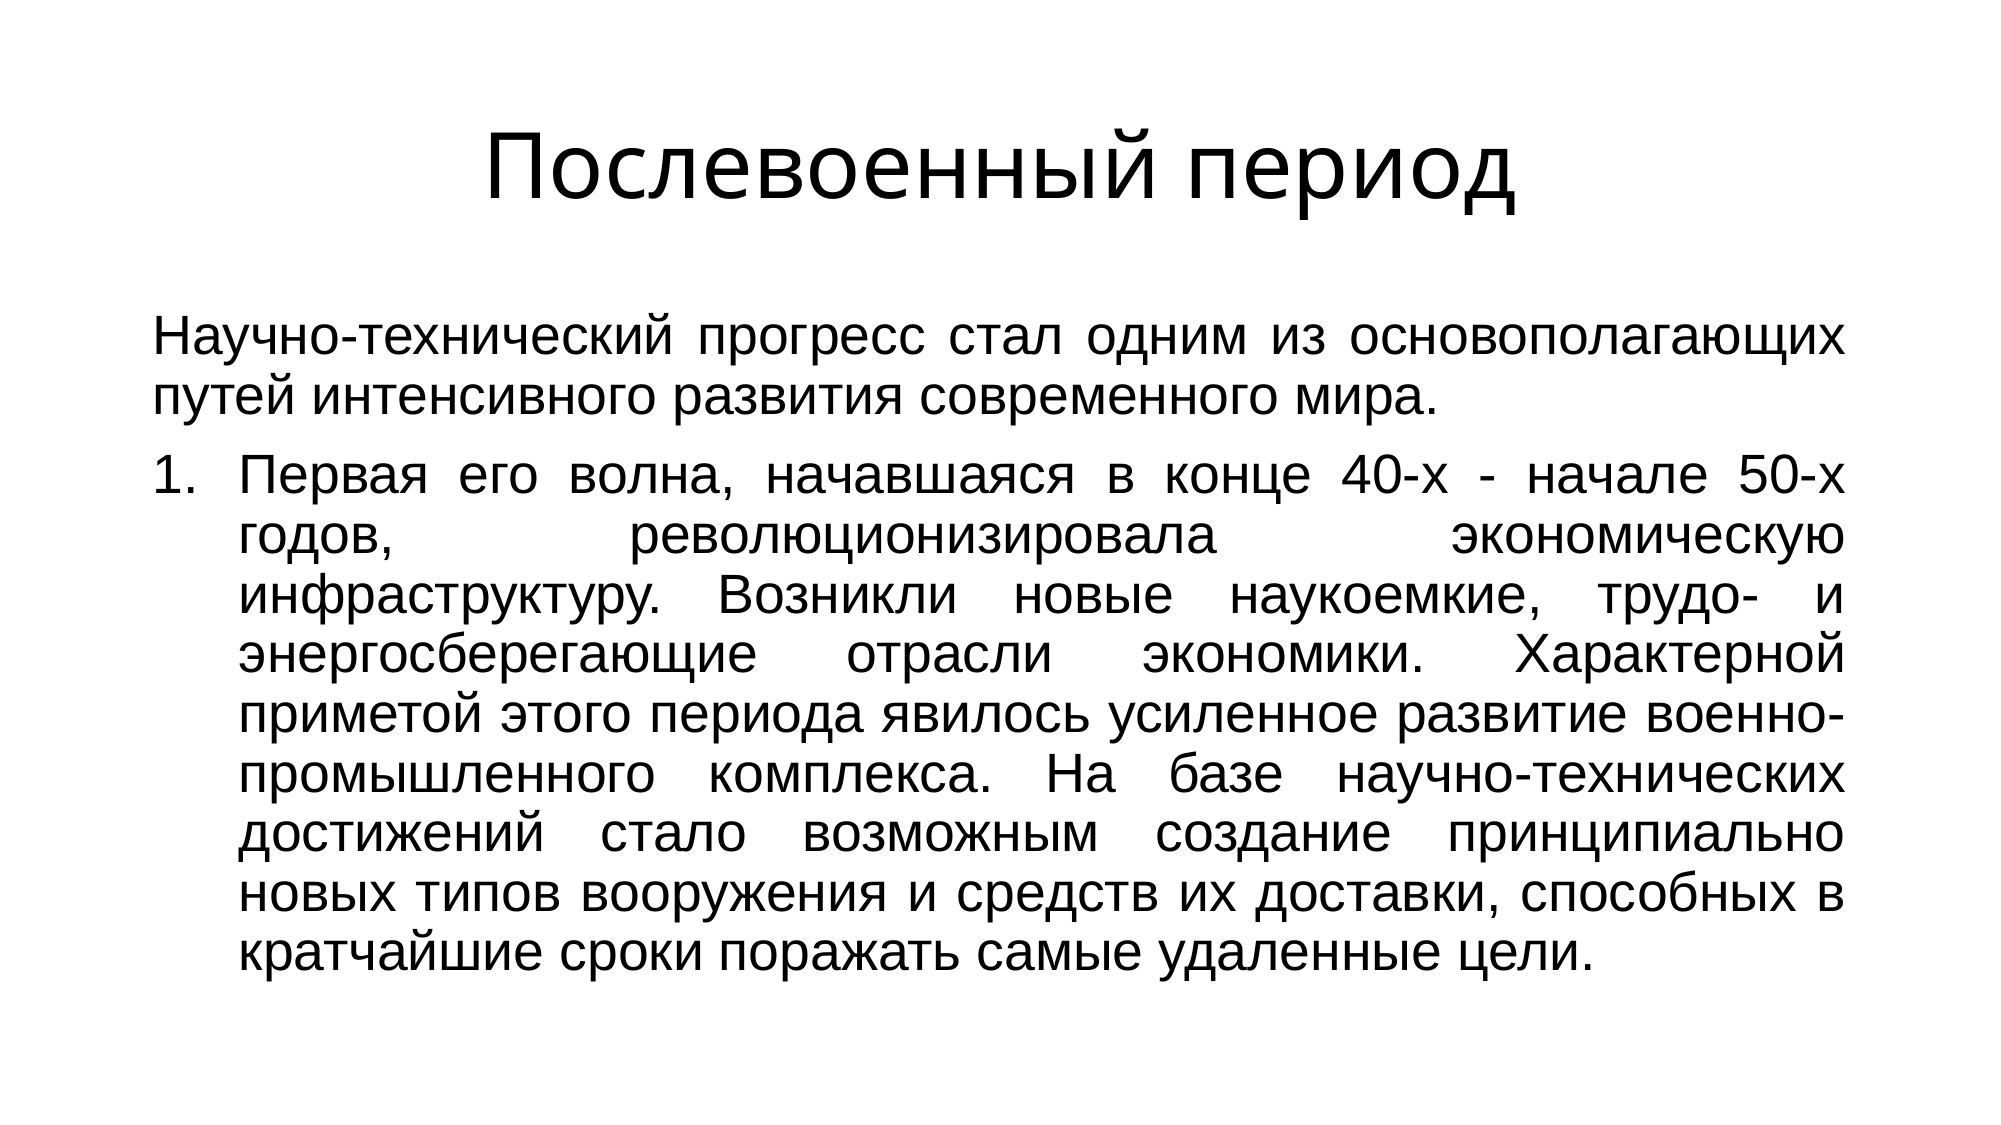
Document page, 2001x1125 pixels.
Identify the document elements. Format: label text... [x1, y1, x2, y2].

title Послевоенный период [137, 59, 1863, 278]
list Научно-технический прогресс стал одним из основополагающих путей интенсивного развития современного мира. Первая его волна, начавшаяся в конце 40-х - начале 50-х годов, революционизировала экономическую инфраструктуру. Возникли новые наукоемкие, трудо- и энергосберегающие отрасли экономики. Характерной приметой этого периода явилось усиленное развитие военно-промышленного комплекса. На базе научно-технических достижений стало возможным создание принципиально новых типов вооружения и средств их доставки, способных в кратчайшие сроки поражать самые удаленные цели. [137, 299, 1863, 1014]
